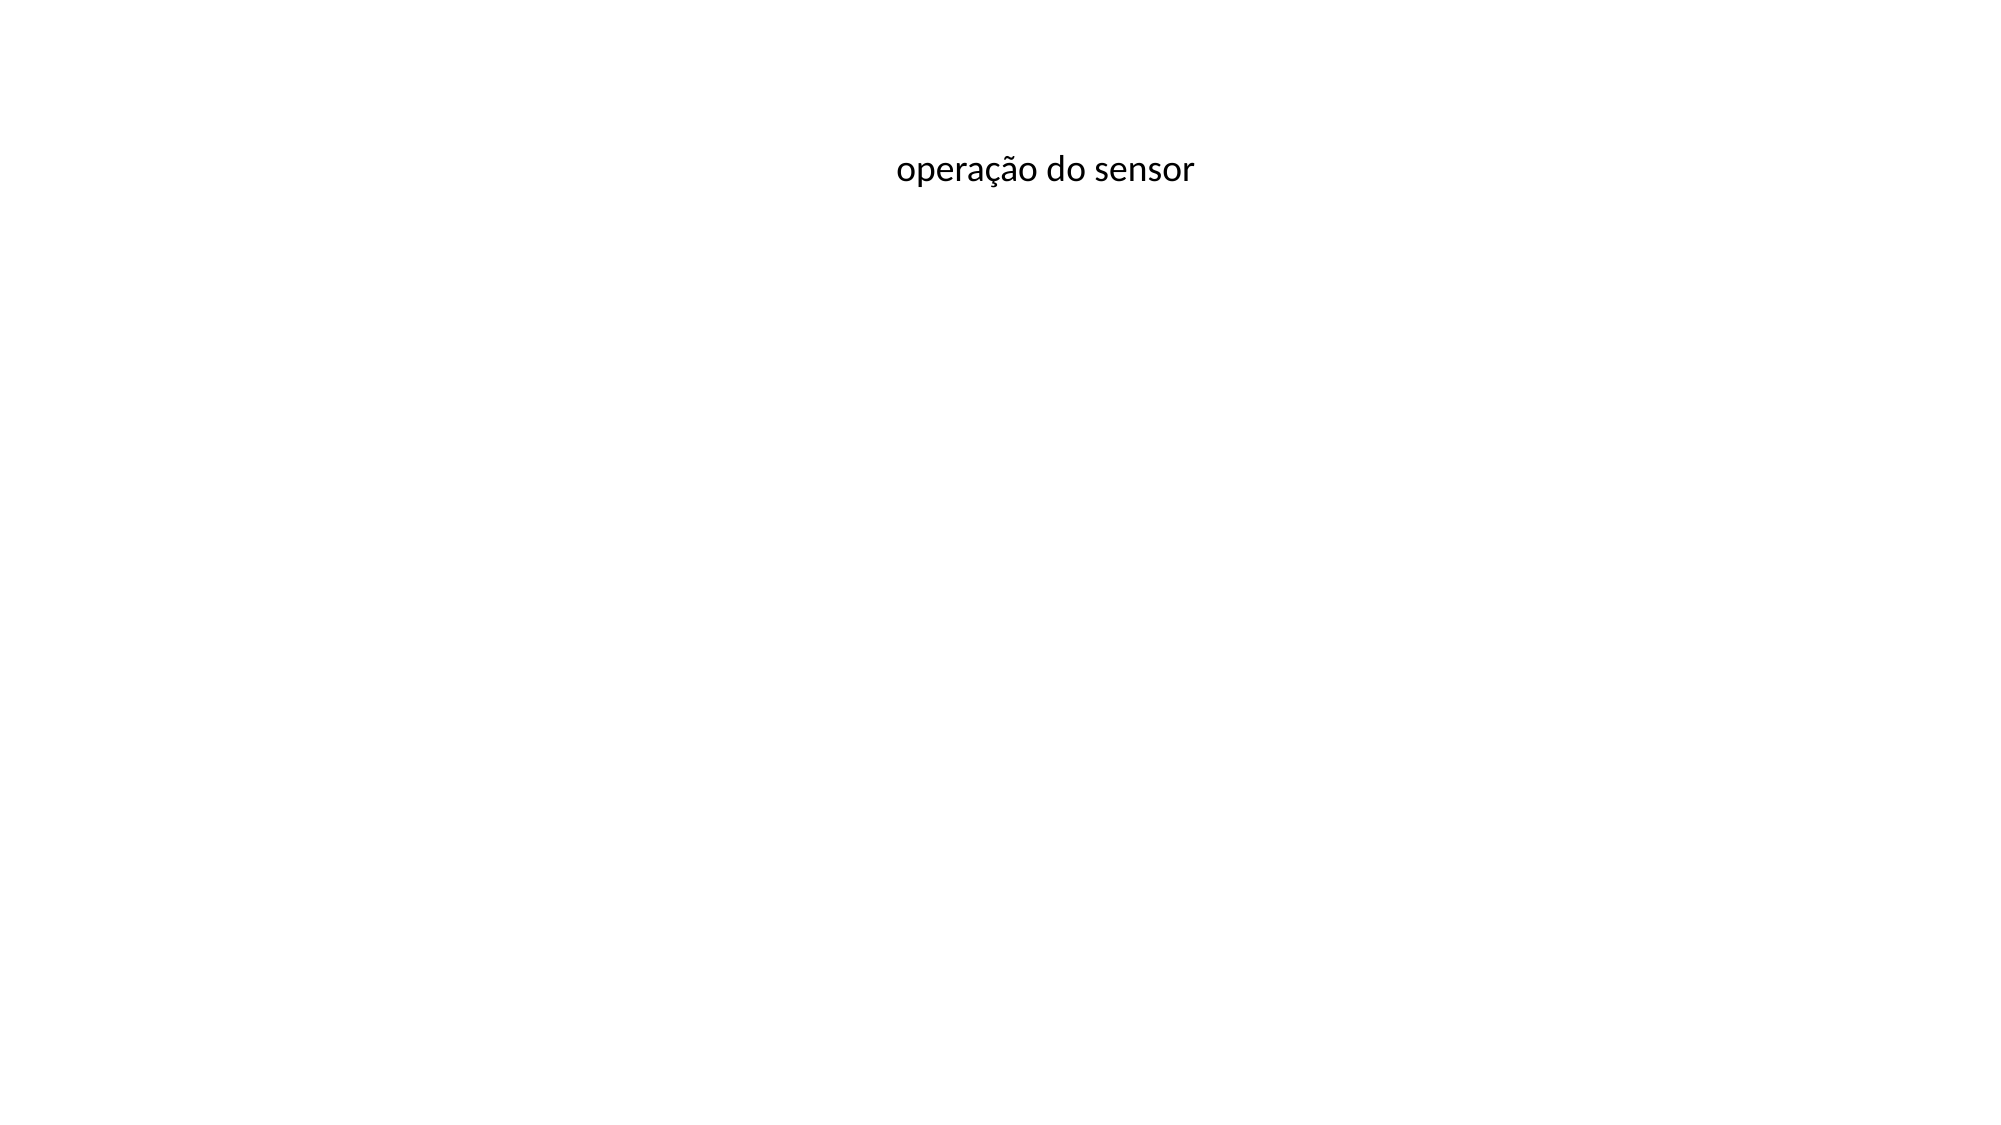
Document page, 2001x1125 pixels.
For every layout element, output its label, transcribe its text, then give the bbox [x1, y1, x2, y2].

text_box operação do sensor [772, 136, 1319, 197]
